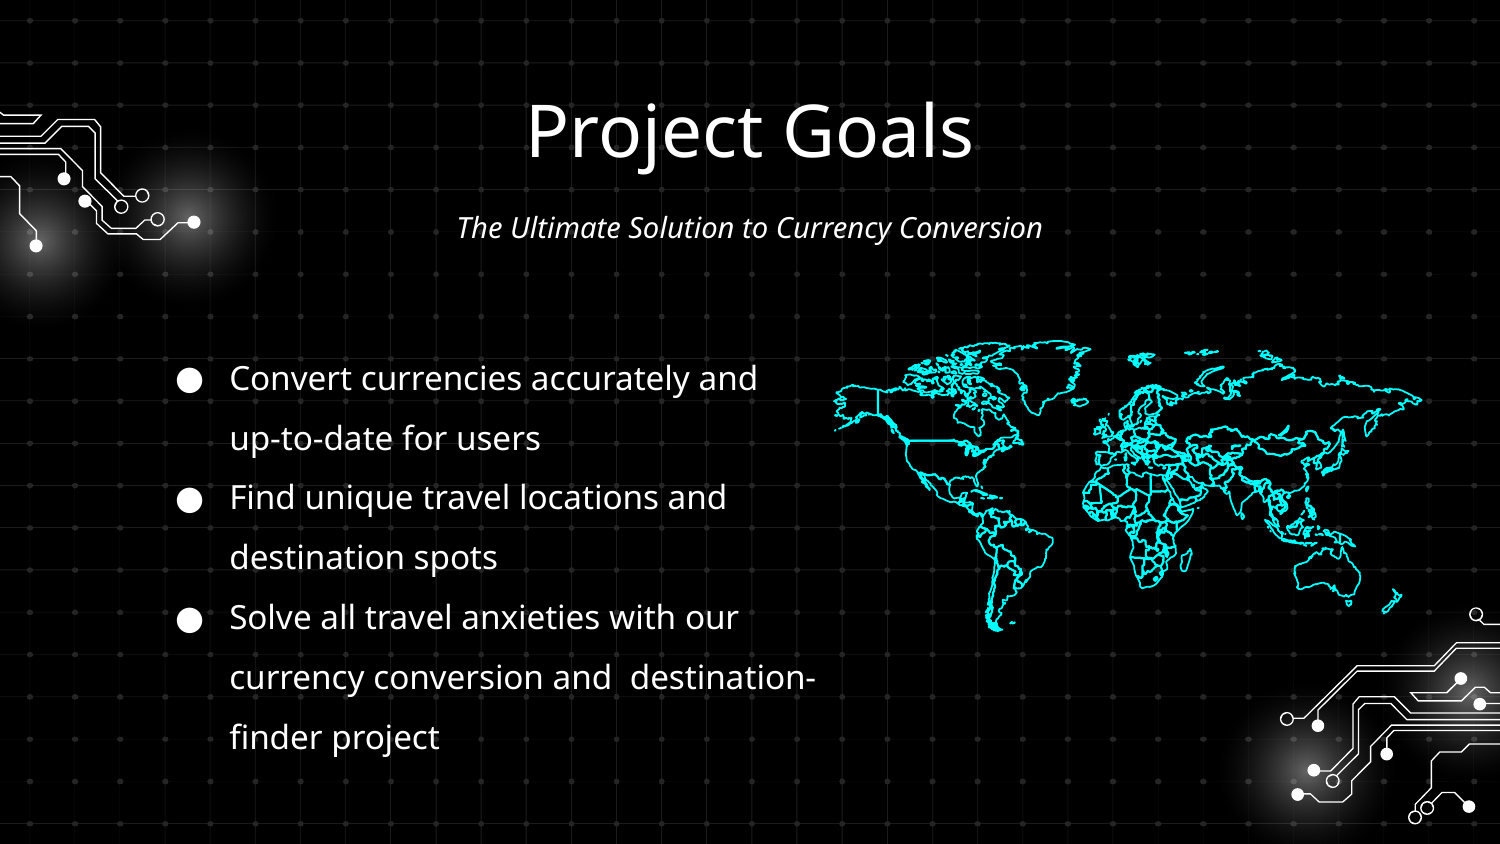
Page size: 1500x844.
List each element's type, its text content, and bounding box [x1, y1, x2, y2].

picture [0, 128, 118, 227]
picture [1422, 803, 1432, 813]
picture [92, 199, 118, 233]
picture [0, 115, 38, 122]
picture [0, 121, 118, 199]
picture [0, 0, 1500, 844]
list The Ultimate Solution to Currency Conversion [118, 189, 1382, 247]
picture [1328, 776, 1338, 786]
subtitle Convert currencies accurately and up-to-date for users Find unique travel locations and destination spots Solve all travel anxieties with our currency conversion and destination-finder project [139, 321, 834, 742]
picture [1282, 714, 1292, 724]
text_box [833, 340, 1422, 632]
picture [1471, 609, 1481, 619]
picture [1410, 812, 1420, 822]
title Project Goals [118, 69, 1382, 164]
